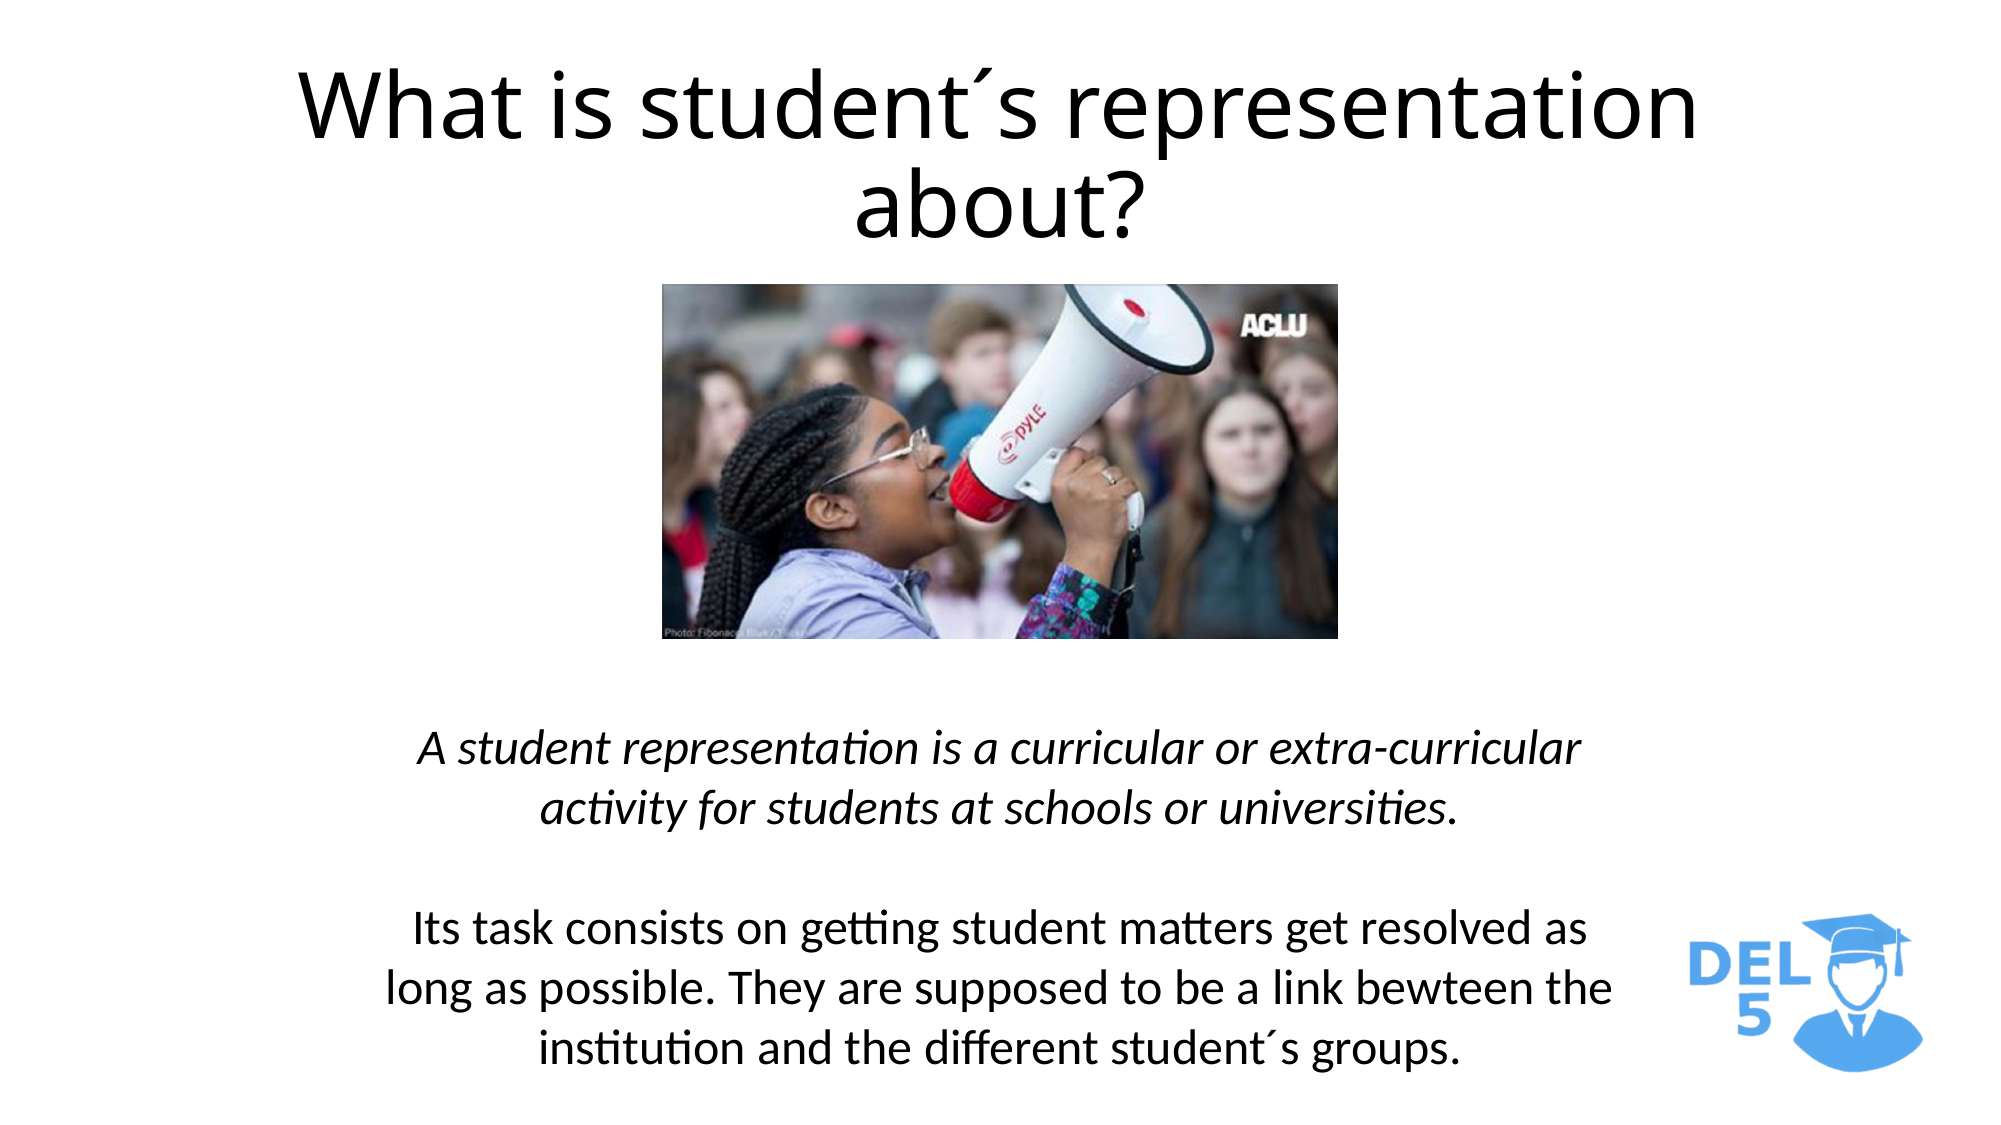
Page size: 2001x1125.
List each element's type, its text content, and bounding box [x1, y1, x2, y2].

picture [1629, 846, 2000, 1125]
text_box A student representation is a curricular or extra-curricular activity for students at schools or universities. Its task consists on getting student matters get resolved as long as possible. They are supposed to be a link bewteen the institution and the different student´s groups. [354, 707, 1646, 1082]
picture [662, 284, 1338, 639]
title What is student´s representation about? [209, 100, 1791, 217]
